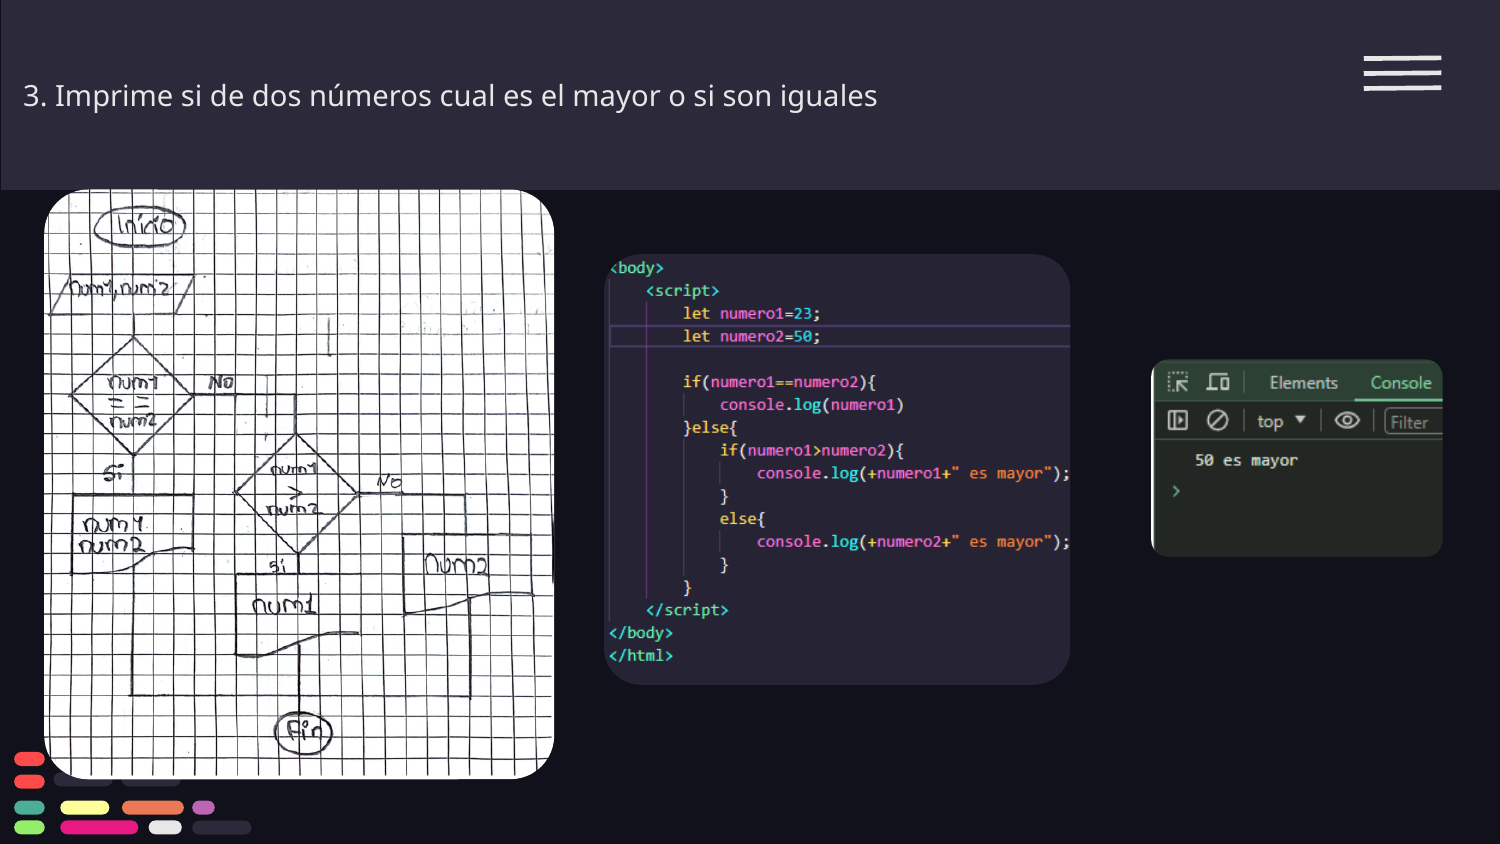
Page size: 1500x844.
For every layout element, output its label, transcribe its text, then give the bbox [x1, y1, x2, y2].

text_box 3. Imprime si de dos números cual es el mayor o si son iguales [8, 57, 1297, 142]
picture [603, 253, 1071, 686]
picture [43, 189, 555, 780]
picture [1150, 359, 1443, 558]
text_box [13, 750, 252, 835]
